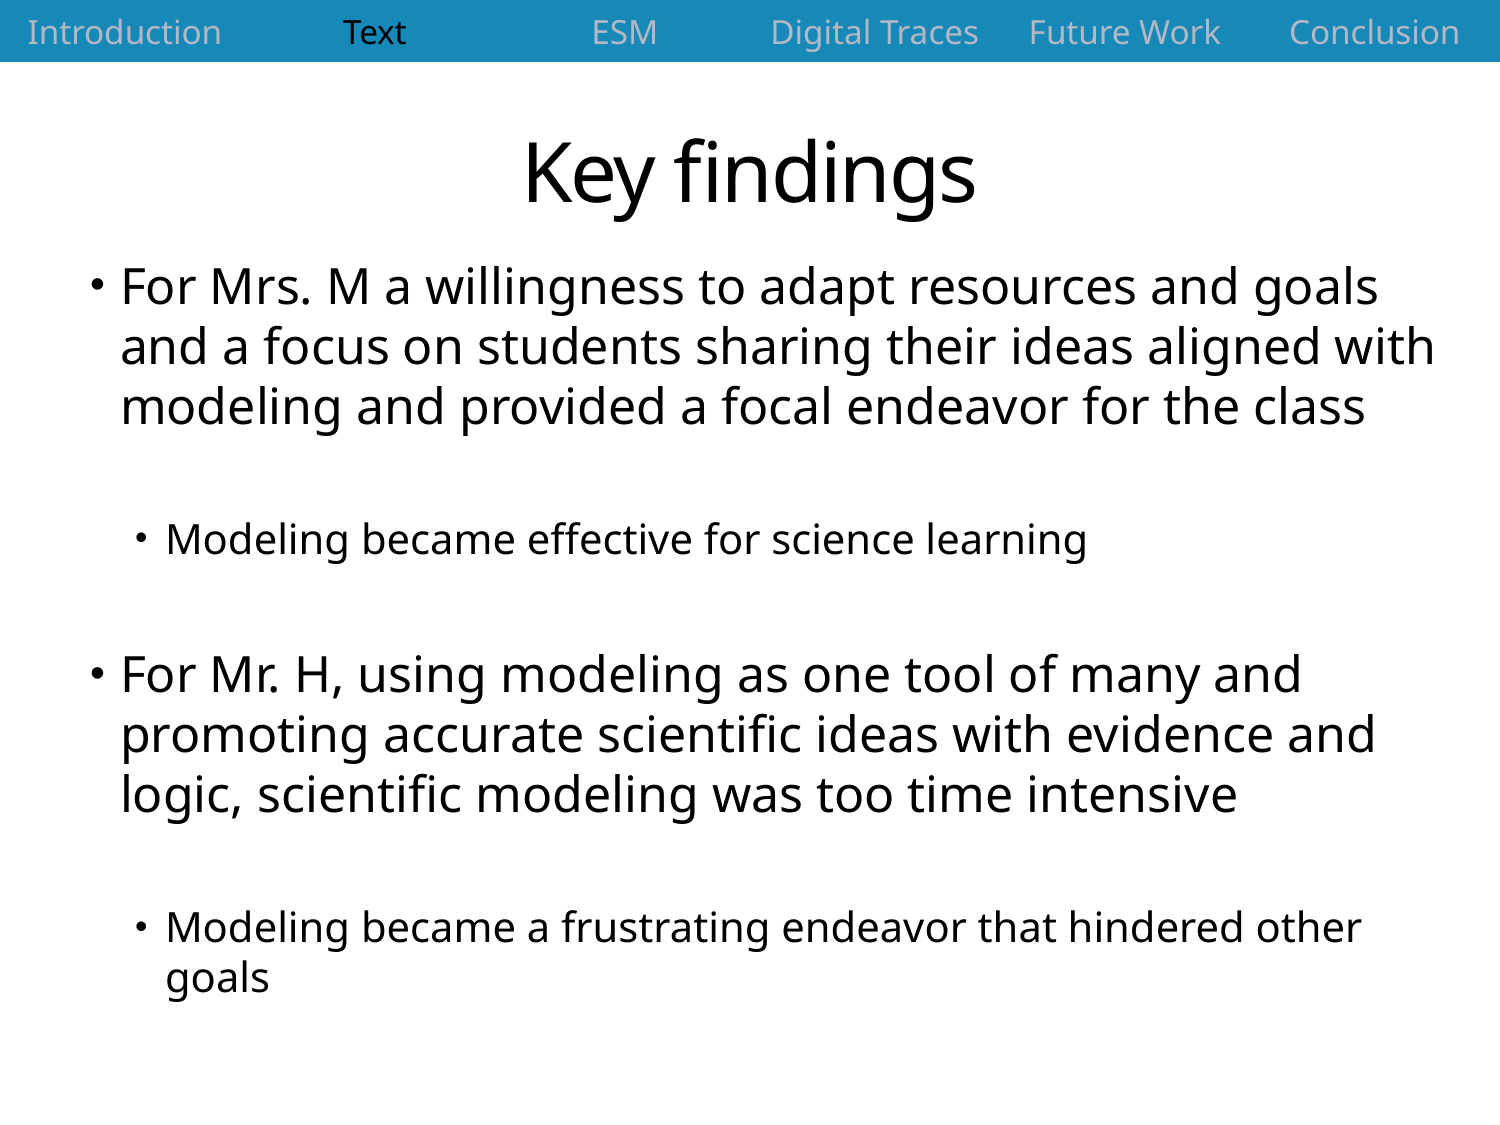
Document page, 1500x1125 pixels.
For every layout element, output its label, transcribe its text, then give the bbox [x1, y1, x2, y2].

table_header Text [250, 0, 500, 62]
table_header ESM [500, 0, 750, 62]
table_header Conclusion [1250, 0, 1500, 62]
table_header Digital Traces [750, 0, 1000, 62]
table_header Future Work [1000, 0, 1250, 62]
table_header Introduction [0, 0, 250, 62]
title Key findings [75, 87, 1425, 250]
list For Mrs. M a willingness to adapt resources and goals and a focus on students sharing their ideas aligned with modeling and provided a focal endeavor for the class Modeling became effective for science learning For Mr. H, using modeling as one tool of many and promoting accurate scientific ideas with evidence and logic, scientific modeling was too time intensive Modeling became a frustrating endeavor that hindered other goals [75, 262, 1460, 1063]
